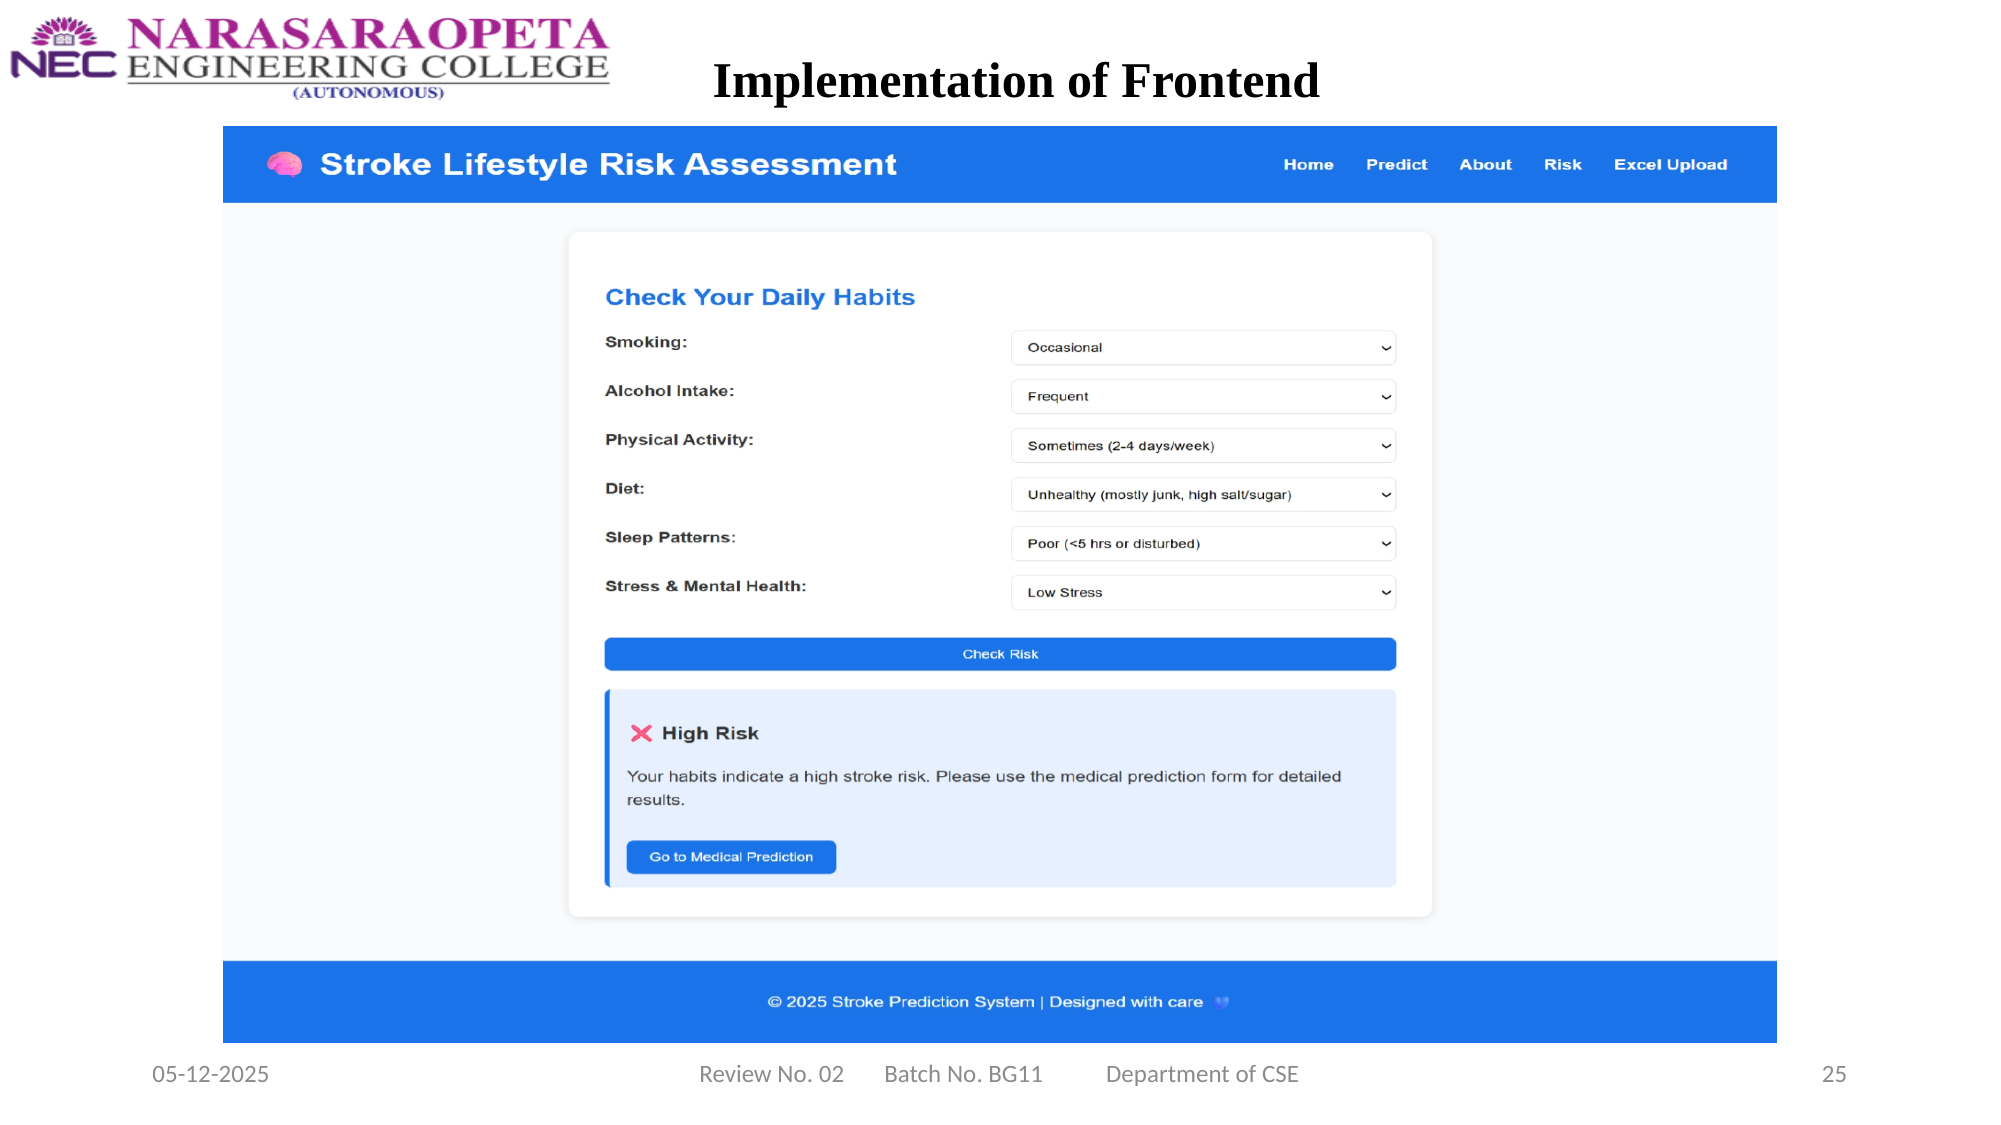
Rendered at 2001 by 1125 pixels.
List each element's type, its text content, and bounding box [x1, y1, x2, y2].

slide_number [137, 1042, 588, 1103]
picture [0, 10, 618, 106]
footer Review No. 02 Batch No. BG11 Department of CSE [662, 1043, 1338, 1103]
slide_number 25 [1412, 1042, 1863, 1103]
picture [223, 126, 1777, 1043]
text_box Implementation of Frontend [697, 40, 1741, 116]
